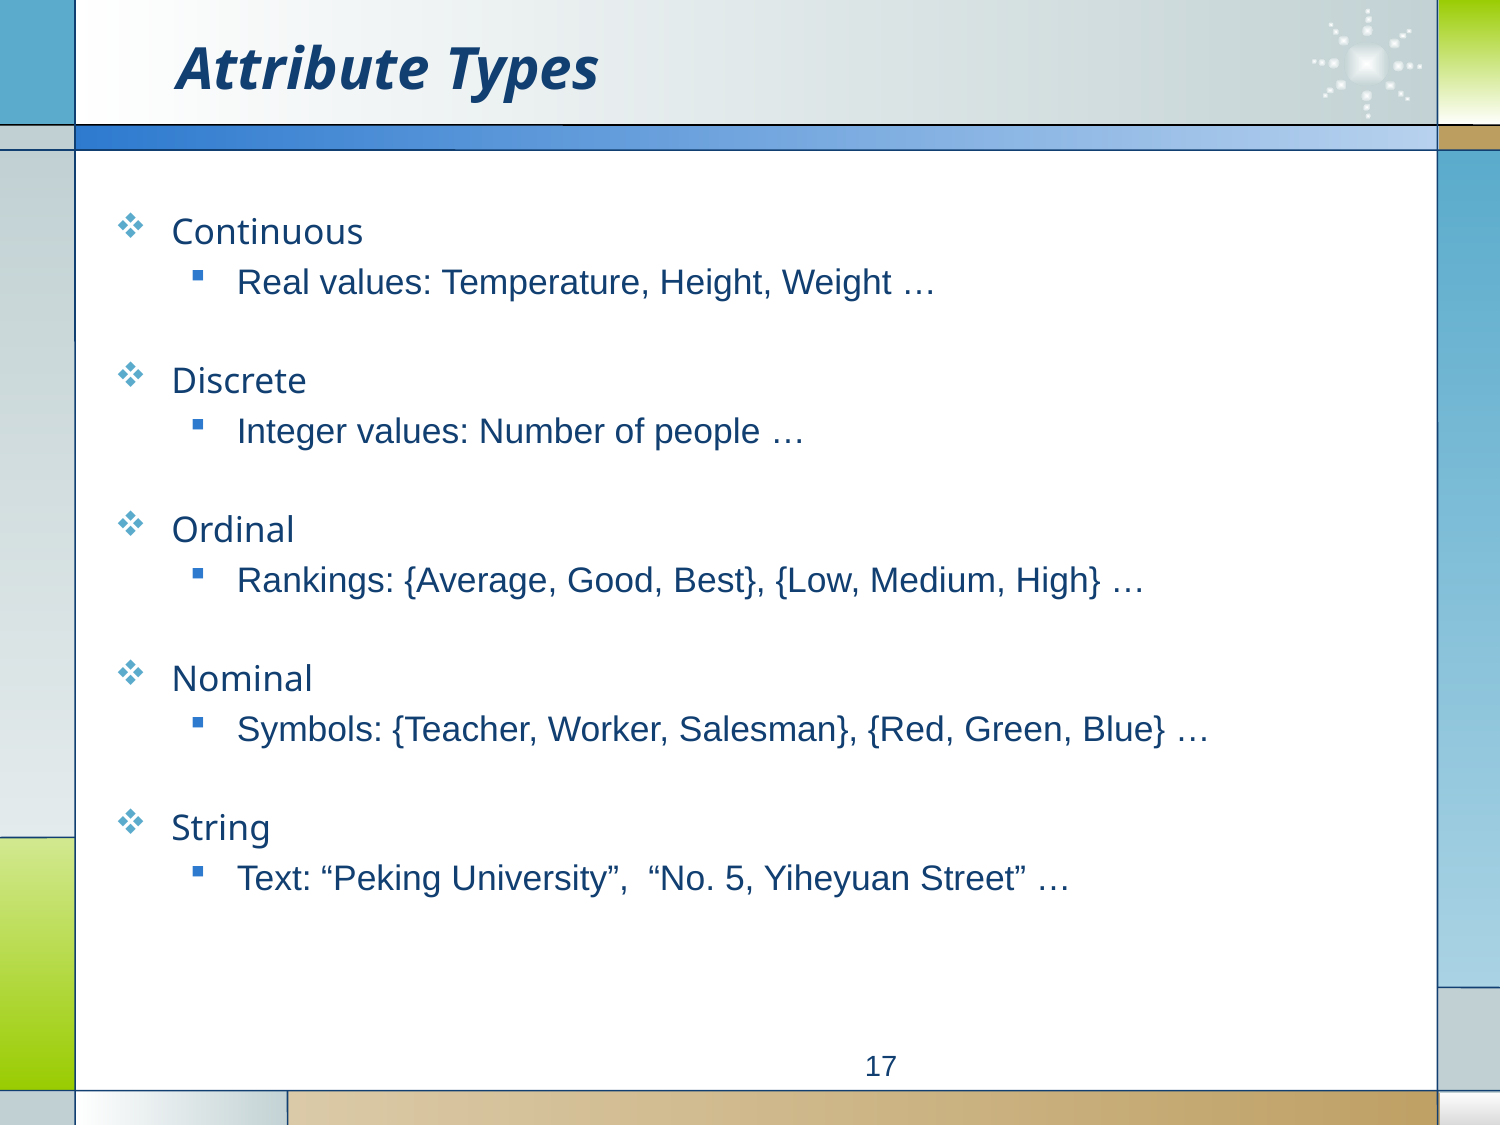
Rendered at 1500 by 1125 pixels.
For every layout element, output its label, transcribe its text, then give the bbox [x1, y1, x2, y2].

title Attribute Types [162, 19, 1263, 113]
list Continuous Real values: Temperature, Height, Weight … Discrete Integer values: Number of people … Ordinal Rankings: {Average, Good, Best}, {Low, Medium, High} … Nominal Symbols: {Teacher, Worker, Salesman}, {Red, Green, Blue} … String Text: “Peking University”, “No. 5, Yiheyuan Street” … [99, 201, 1417, 1001]
slide_number 17 [562, 1039, 913, 1081]
